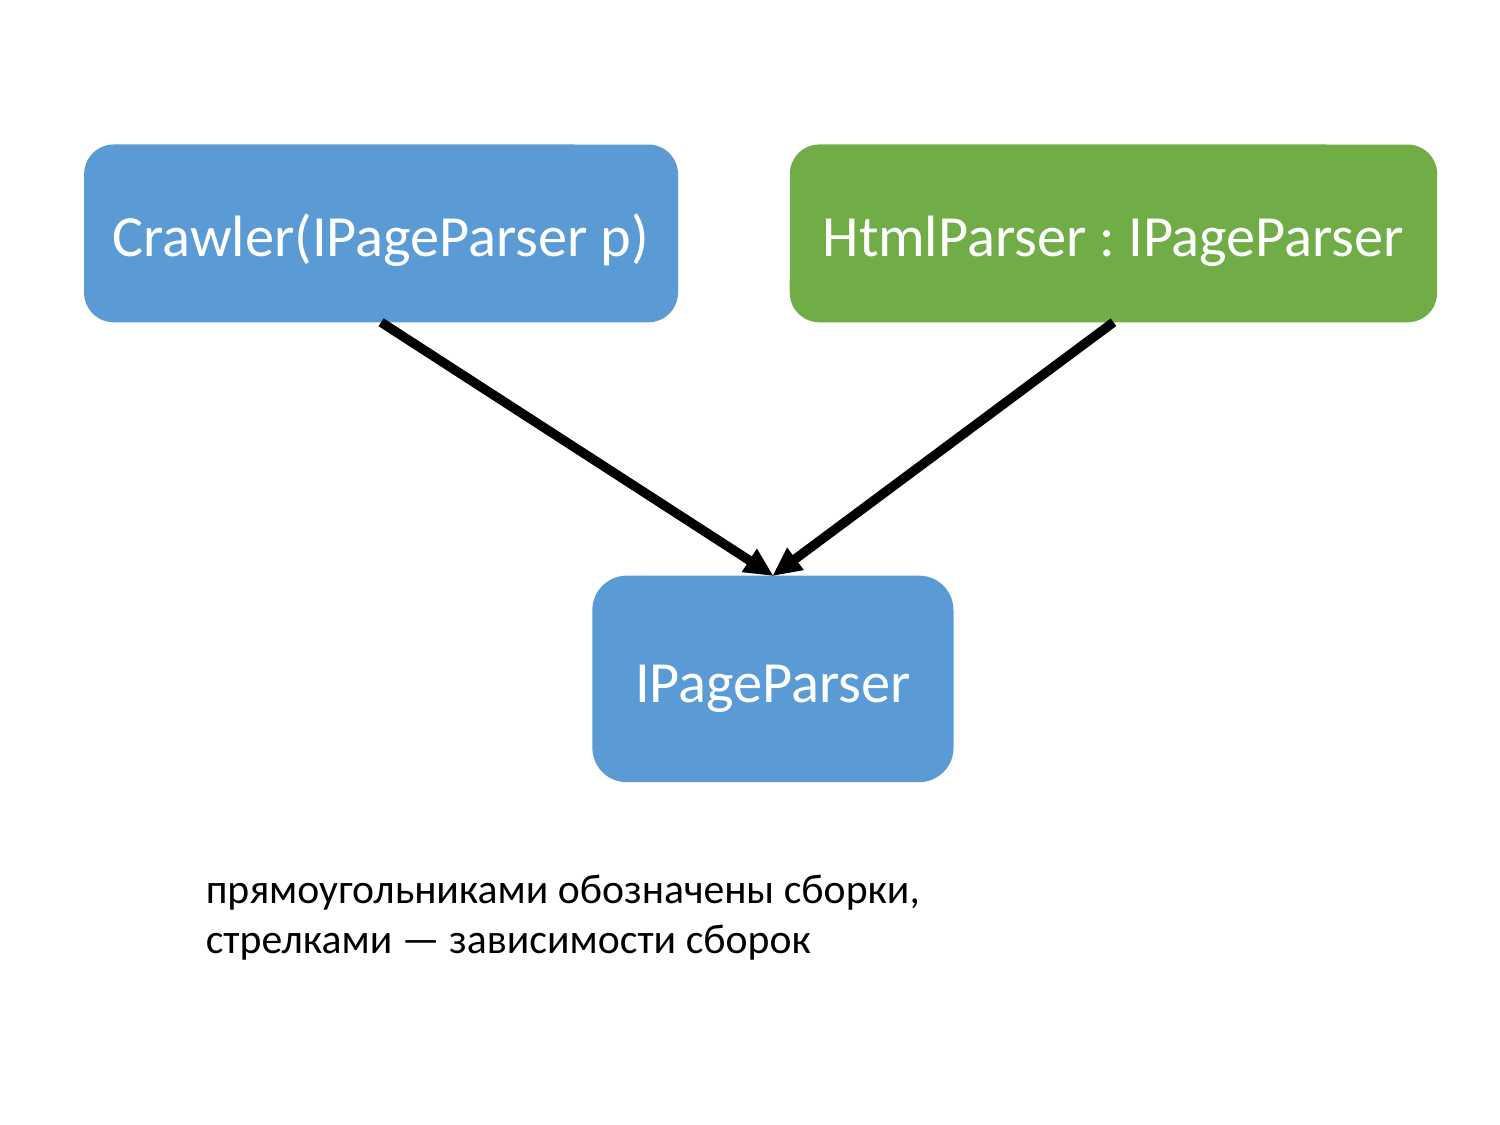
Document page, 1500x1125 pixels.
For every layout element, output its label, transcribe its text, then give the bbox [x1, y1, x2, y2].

text_box прямоугольниками обозначены сборки, стрелками — зависимости сборок [191, 853, 945, 969]
text_box HtmlParser : IPageParser [788, 143, 1439, 324]
text_box Crawler(IPageParser p) [83, 143, 680, 324]
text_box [772, 322, 1114, 576]
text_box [381, 322, 772, 576]
text_box IPageParser [591, 576, 955, 784]
